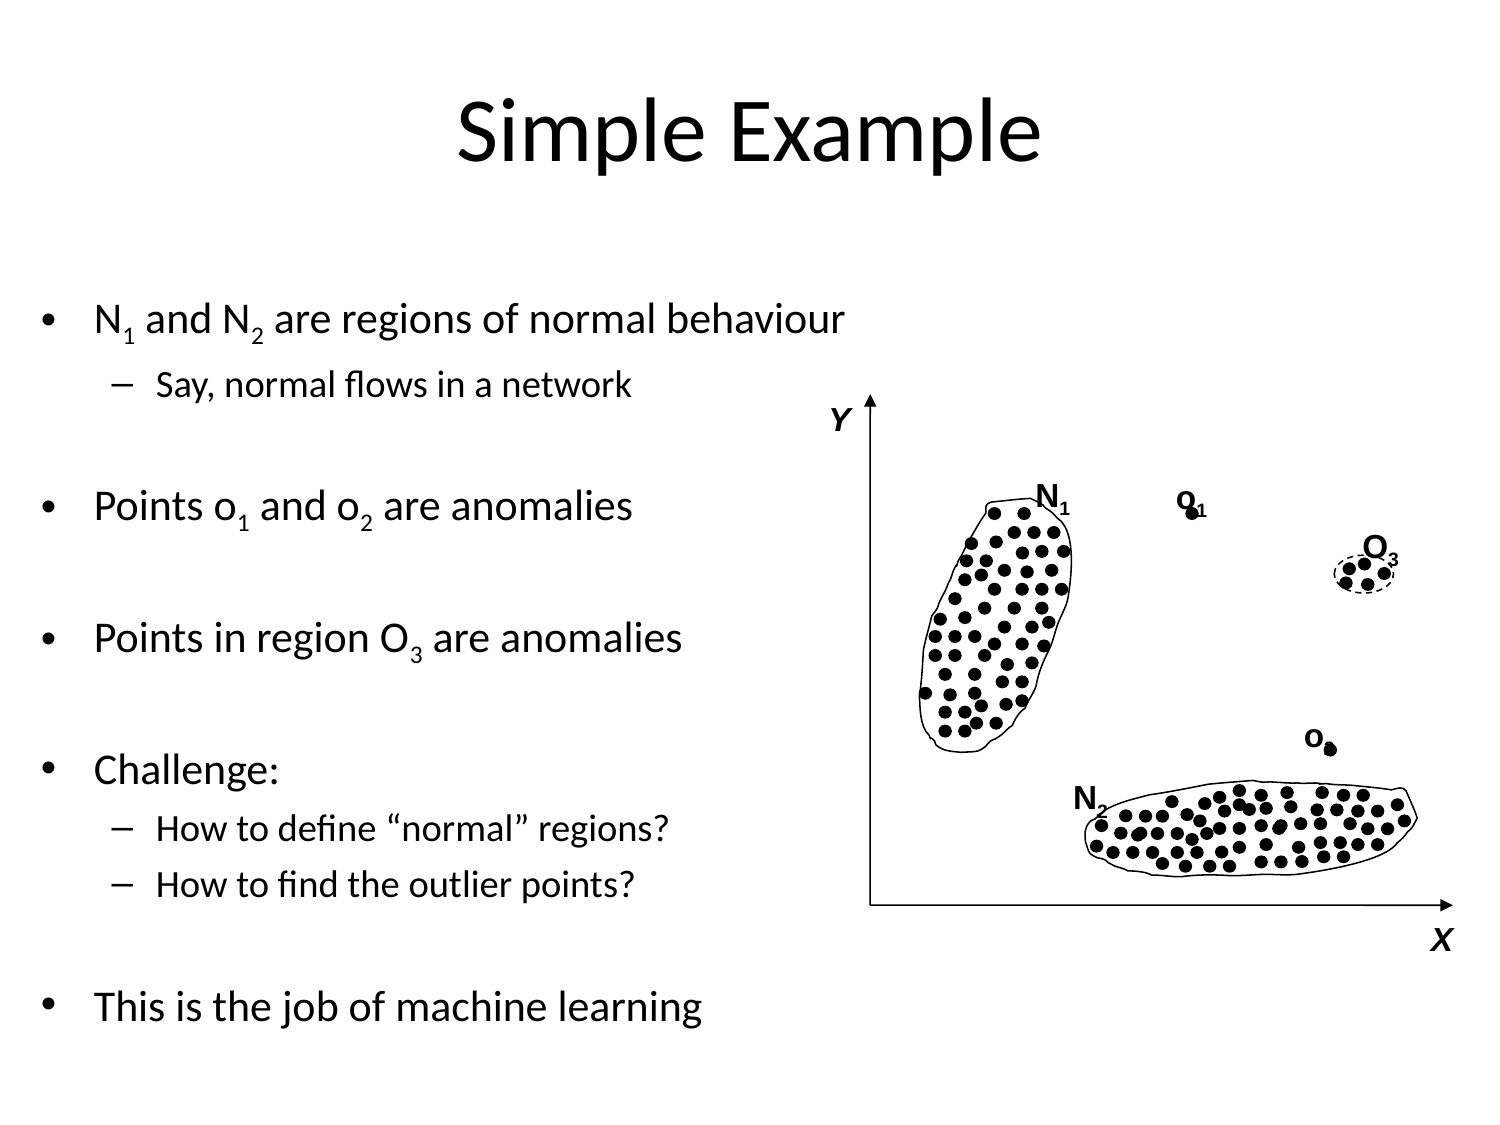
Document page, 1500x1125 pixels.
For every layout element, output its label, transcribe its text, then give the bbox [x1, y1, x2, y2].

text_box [818, 390, 1463, 953]
title Simple Example [37, 37, 1463, 213]
list N1 and N2 are regions of normal behaviour Say, normal flows in a network Points o1 and o2 are anomalies Points in region O3 are anomalies Challenge: How to define “normal” regions? How to find the outlier points? This is the job of machine learning [25, 281, 902, 1045]
